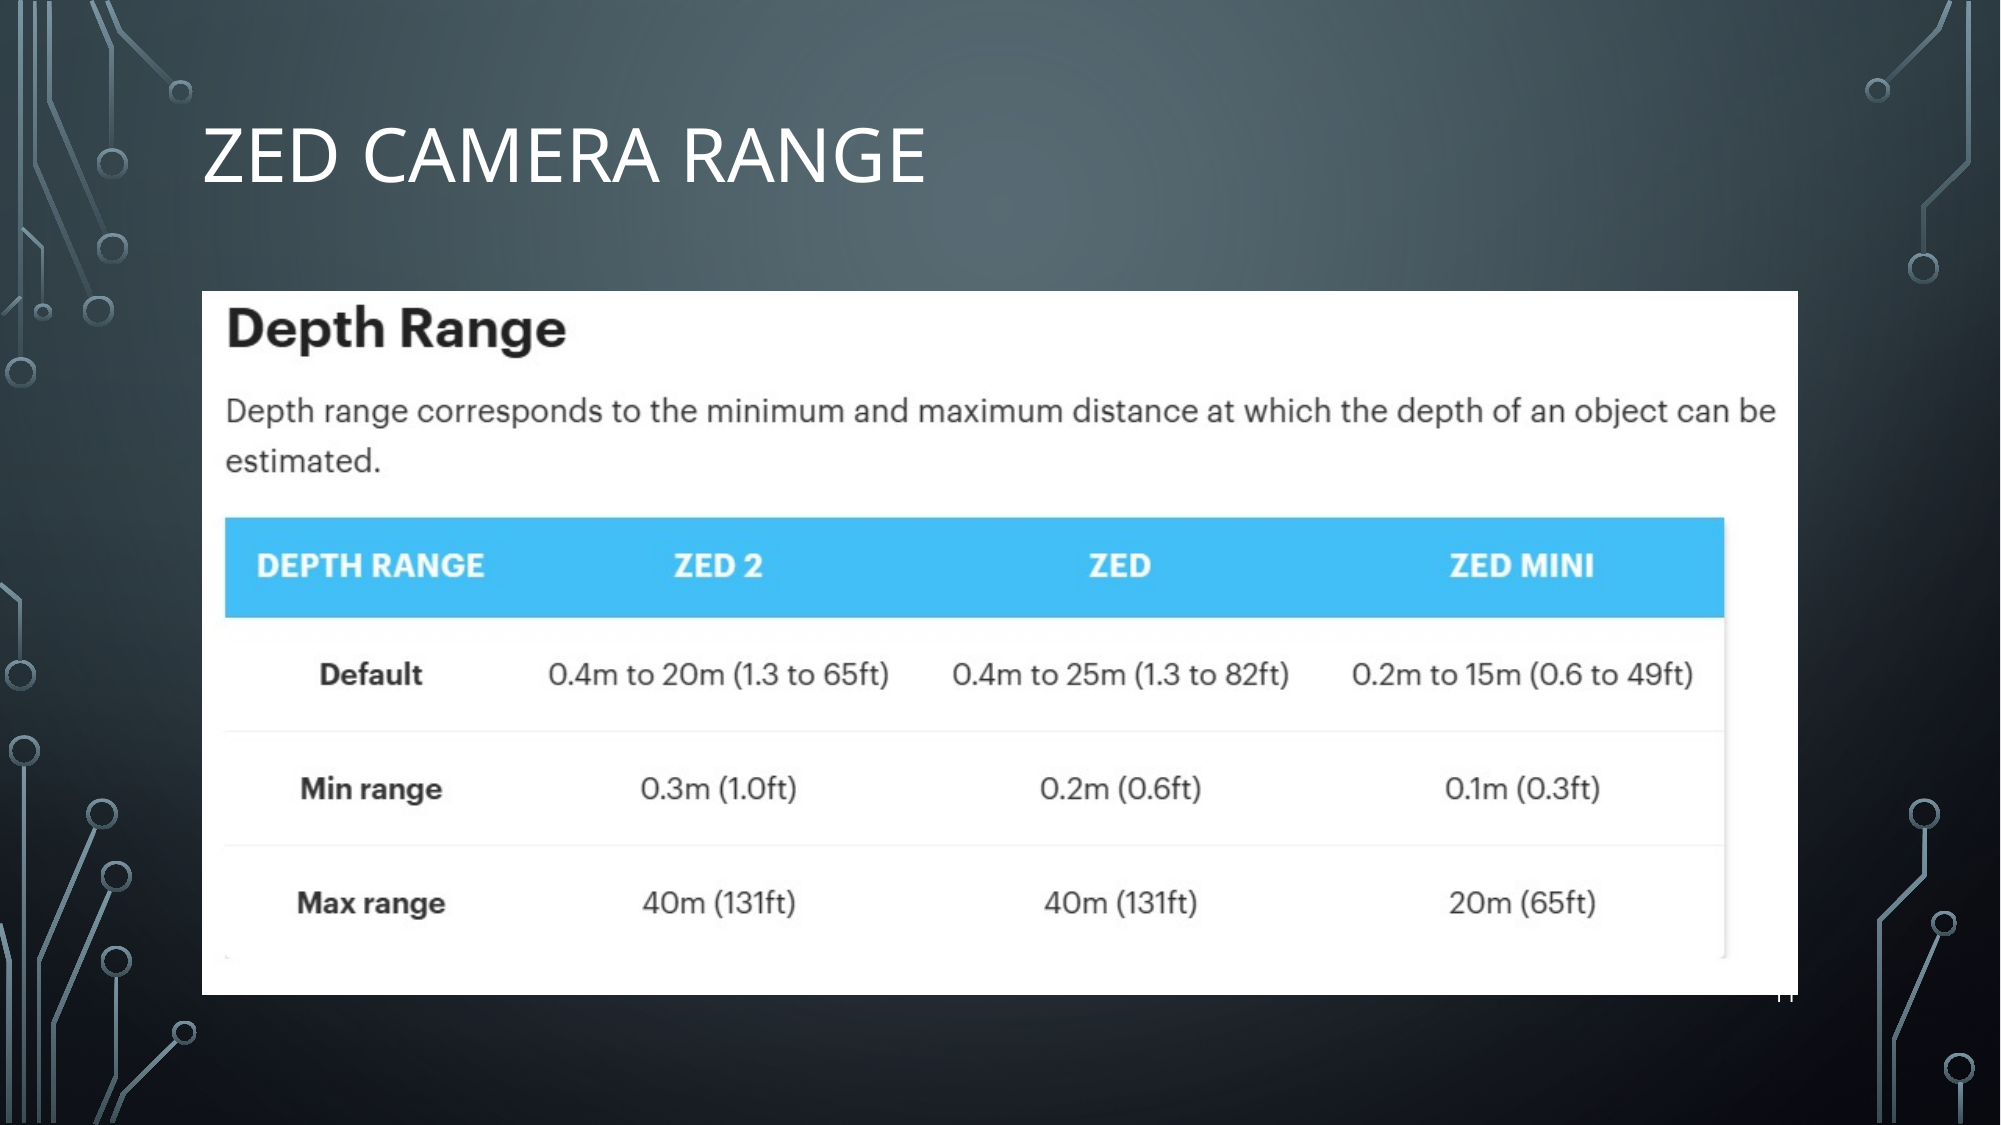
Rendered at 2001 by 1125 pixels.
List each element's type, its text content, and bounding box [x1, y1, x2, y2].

title ZED CAMERA RANGE [187, 101, 1813, 215]
picture [201, 291, 1798, 996]
slide_number 11 [1685, 965, 1813, 1025]
